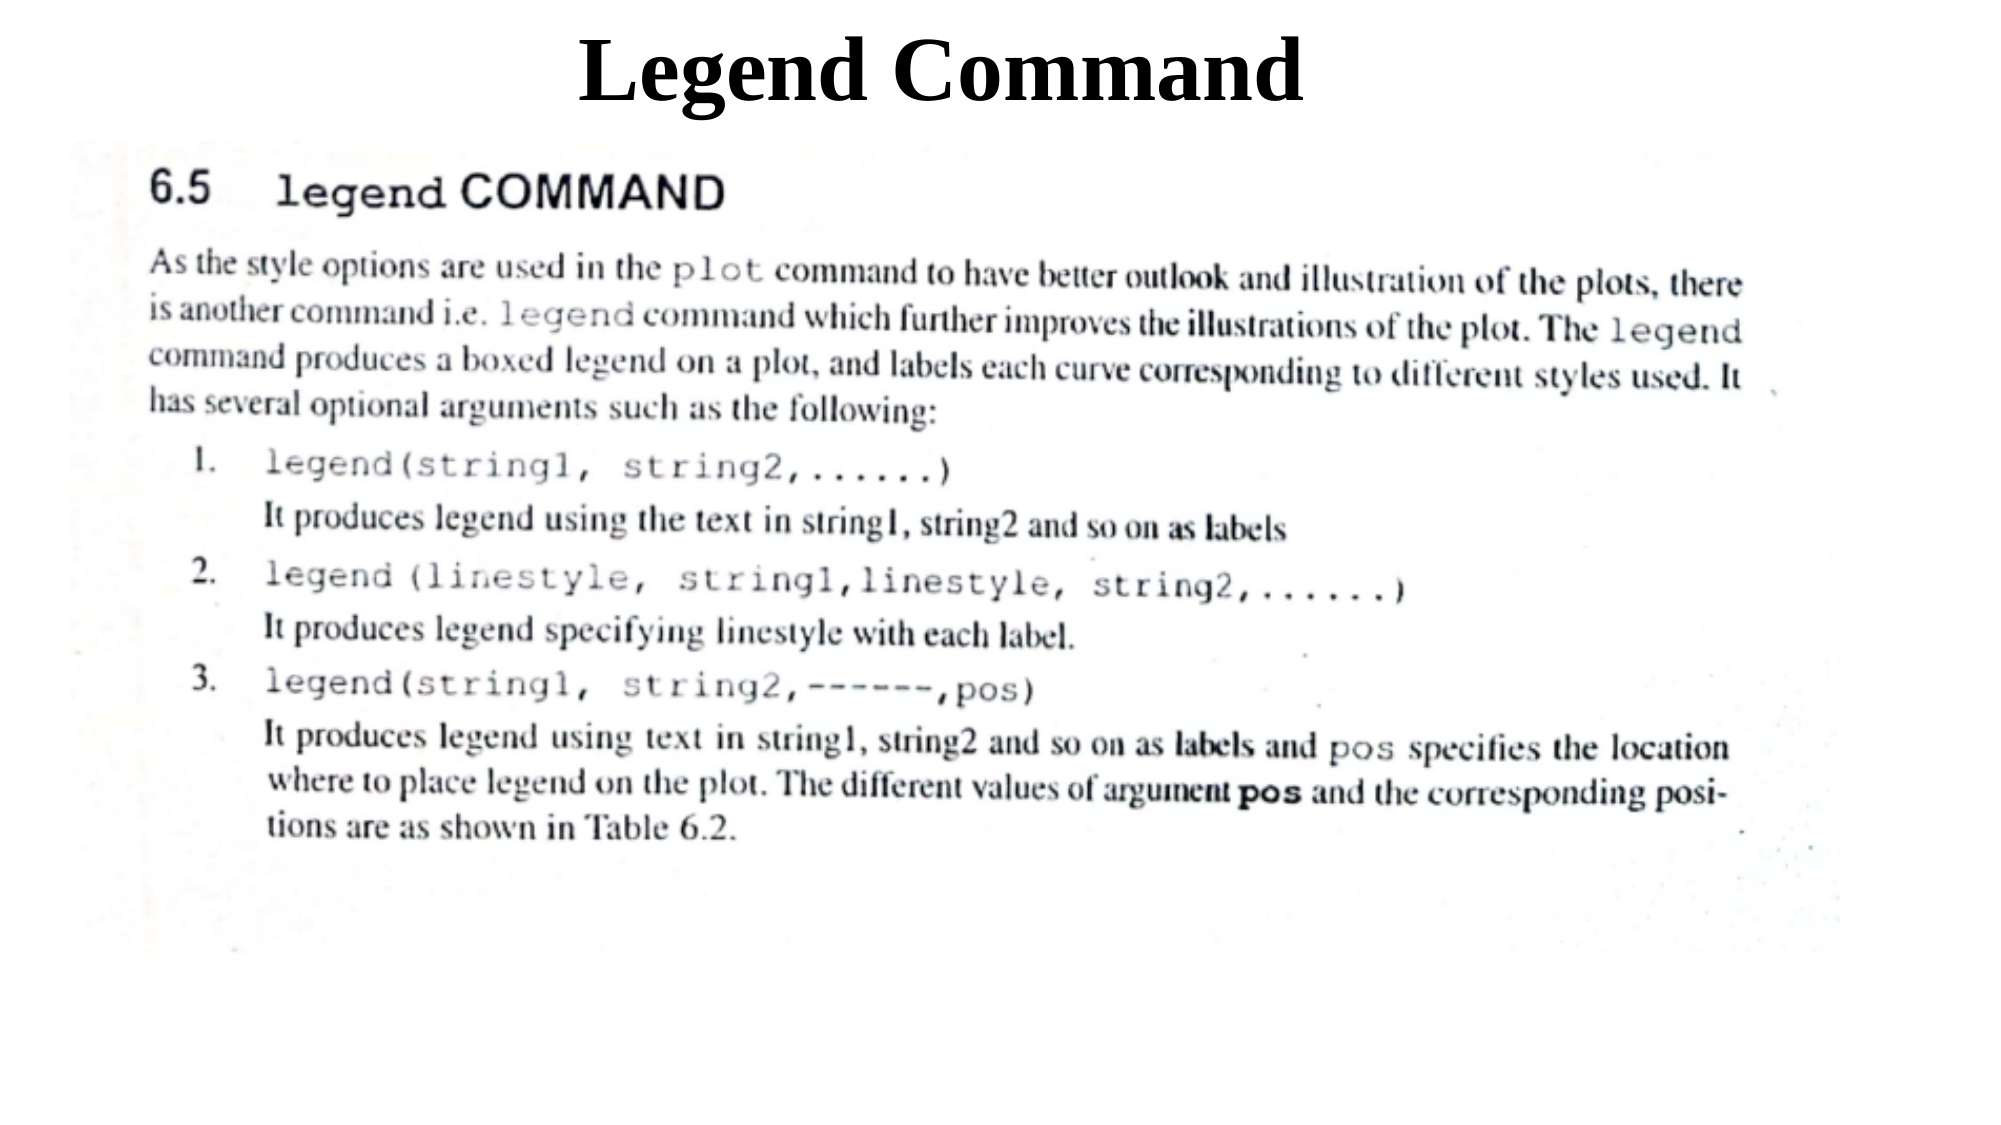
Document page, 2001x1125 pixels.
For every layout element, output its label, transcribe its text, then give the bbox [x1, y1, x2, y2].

picture [70, 141, 1841, 954]
title Legend Command [79, 0, 1805, 141]
